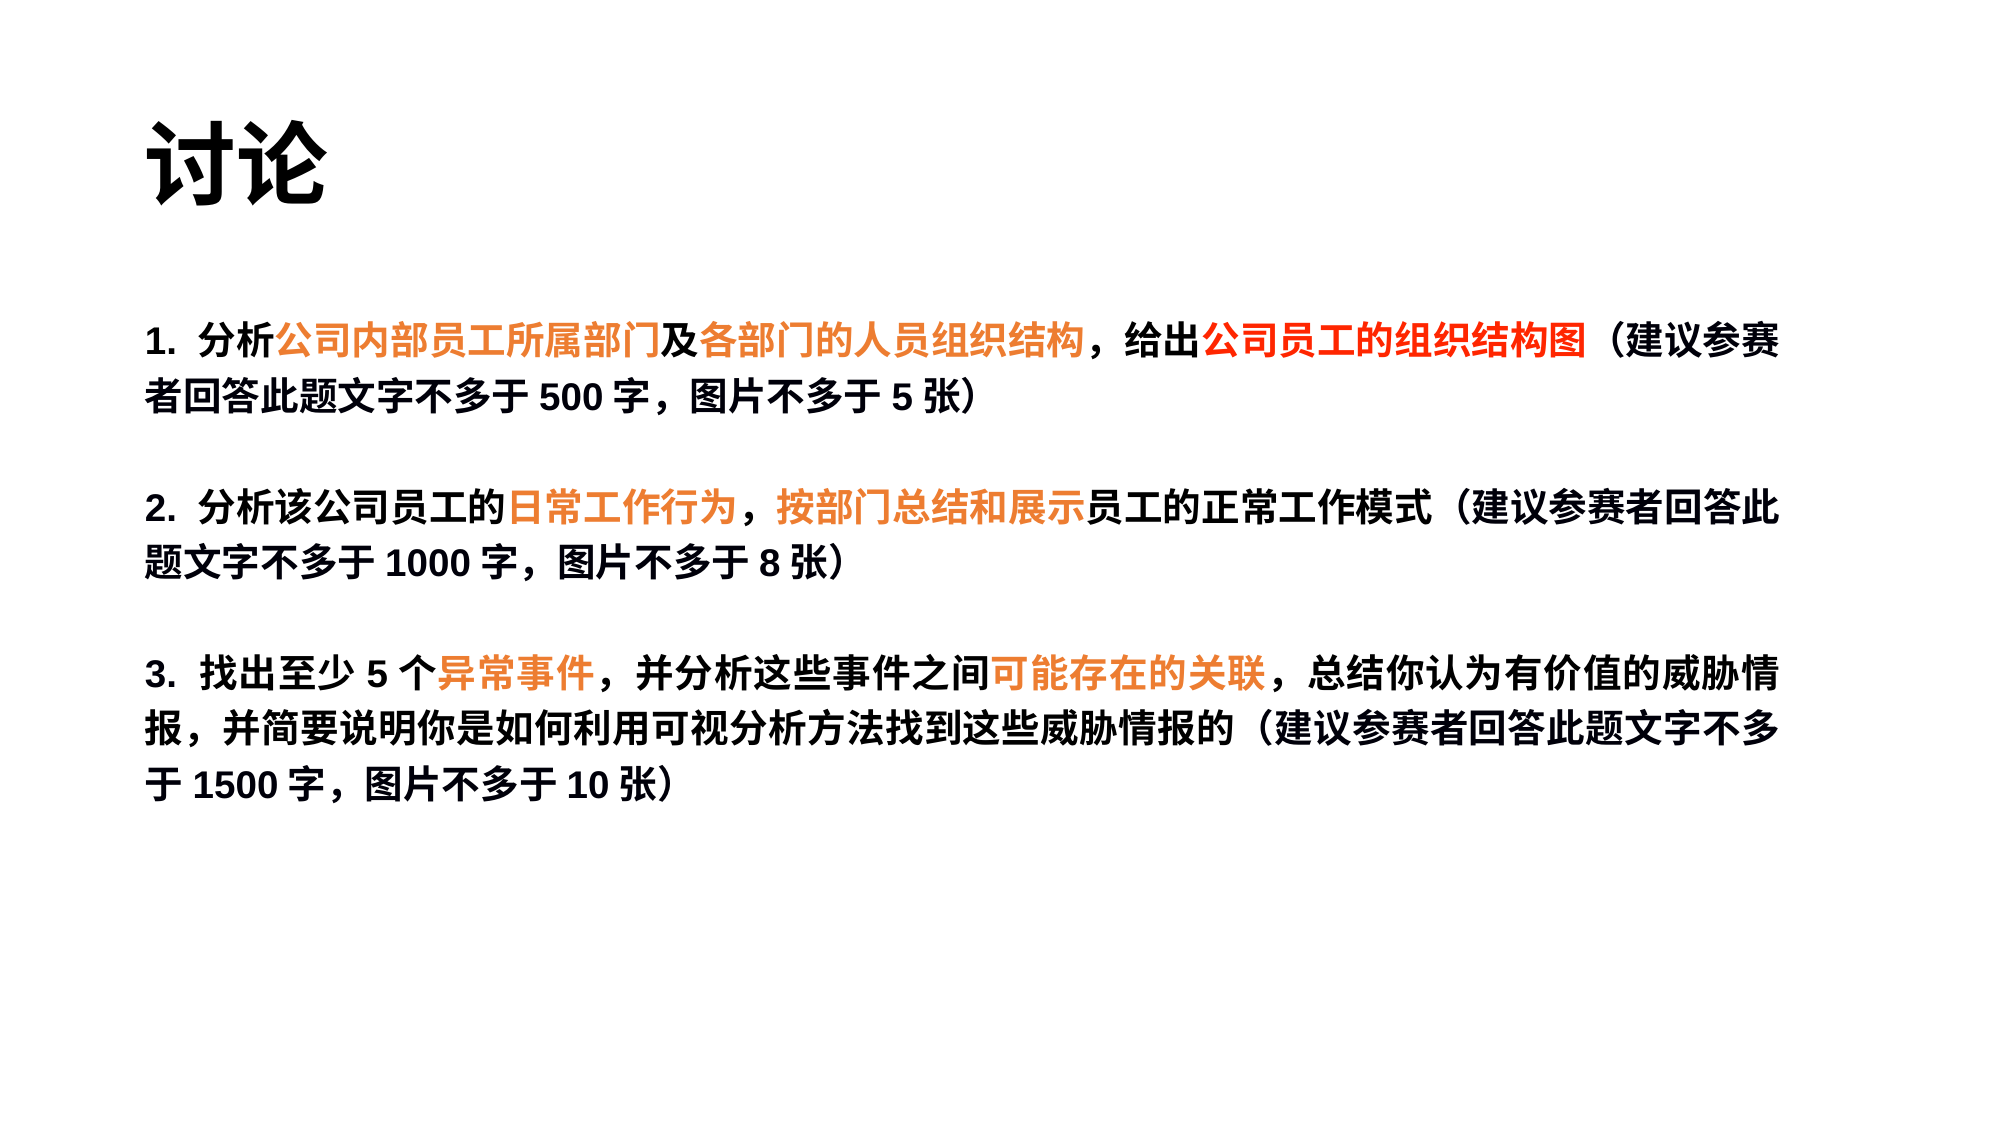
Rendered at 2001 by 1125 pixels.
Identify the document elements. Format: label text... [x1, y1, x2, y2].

list 1. 分析公司内部员工所属部门及各部门的人员组织结构，给出公司员工的组织结构图（建议参赛者回答此题文字不多于500字，图片不多于5张） 2. 分析该公司员工的日常工作行为，按部门总结和展示员工的正常工作模式（建议参赛者回答此题文字不多于1000字，图片不多于8张） 3. 找出至少5个异常事件，并分析这些事件之间可能存在的关联，总结你认为有价值的威胁情报，并简要说明你是如何利用可视分析方法找到这些威胁情报的（建议参赛者回答此题文字不多于1500字，图片不多于10张） [136, 298, 1863, 1014]
title 讨论 [136, 59, 1863, 278]
